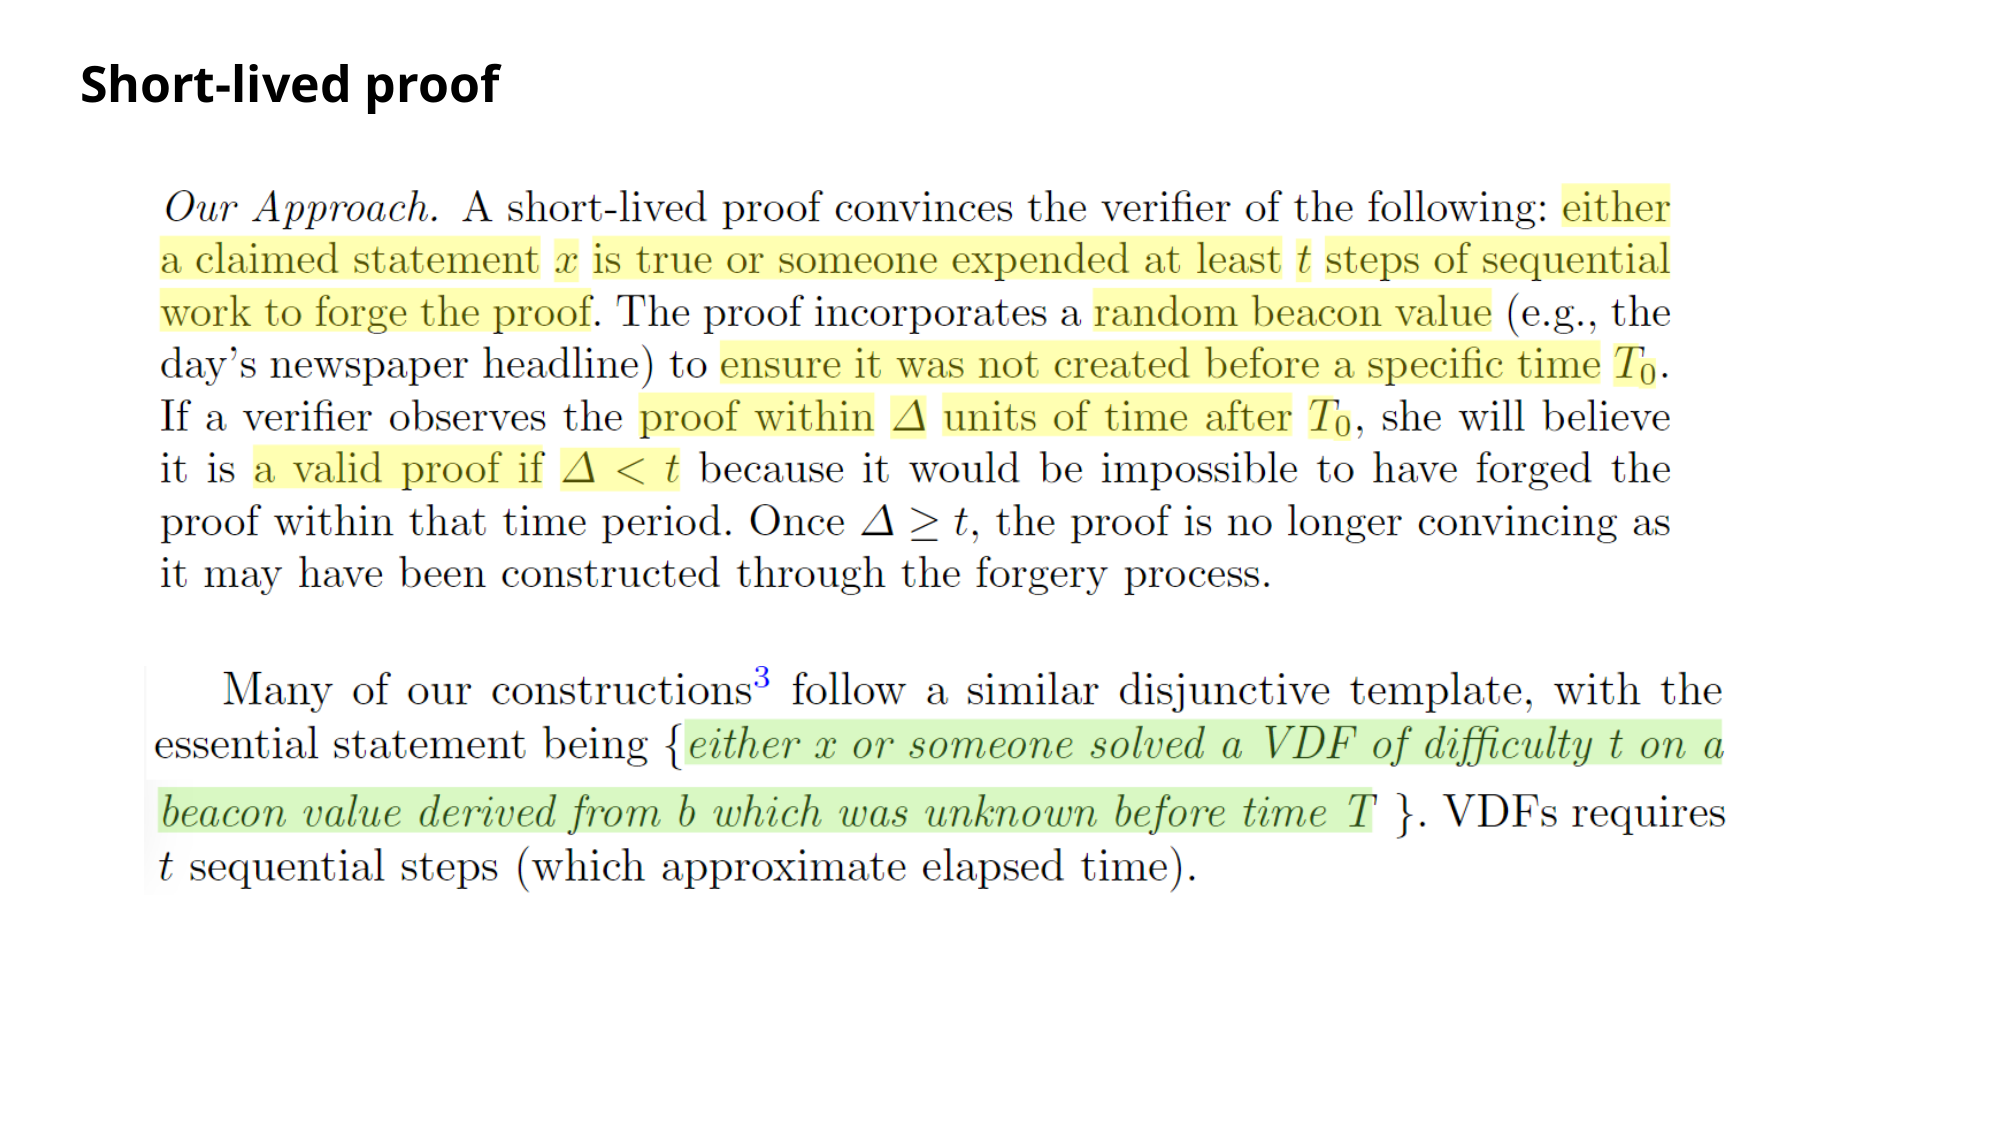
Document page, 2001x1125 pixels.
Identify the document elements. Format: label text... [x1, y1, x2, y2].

text_box Short-lived proof [65, 44, 654, 120]
picture [144, 666, 1742, 895]
picture [144, 181, 1694, 602]
